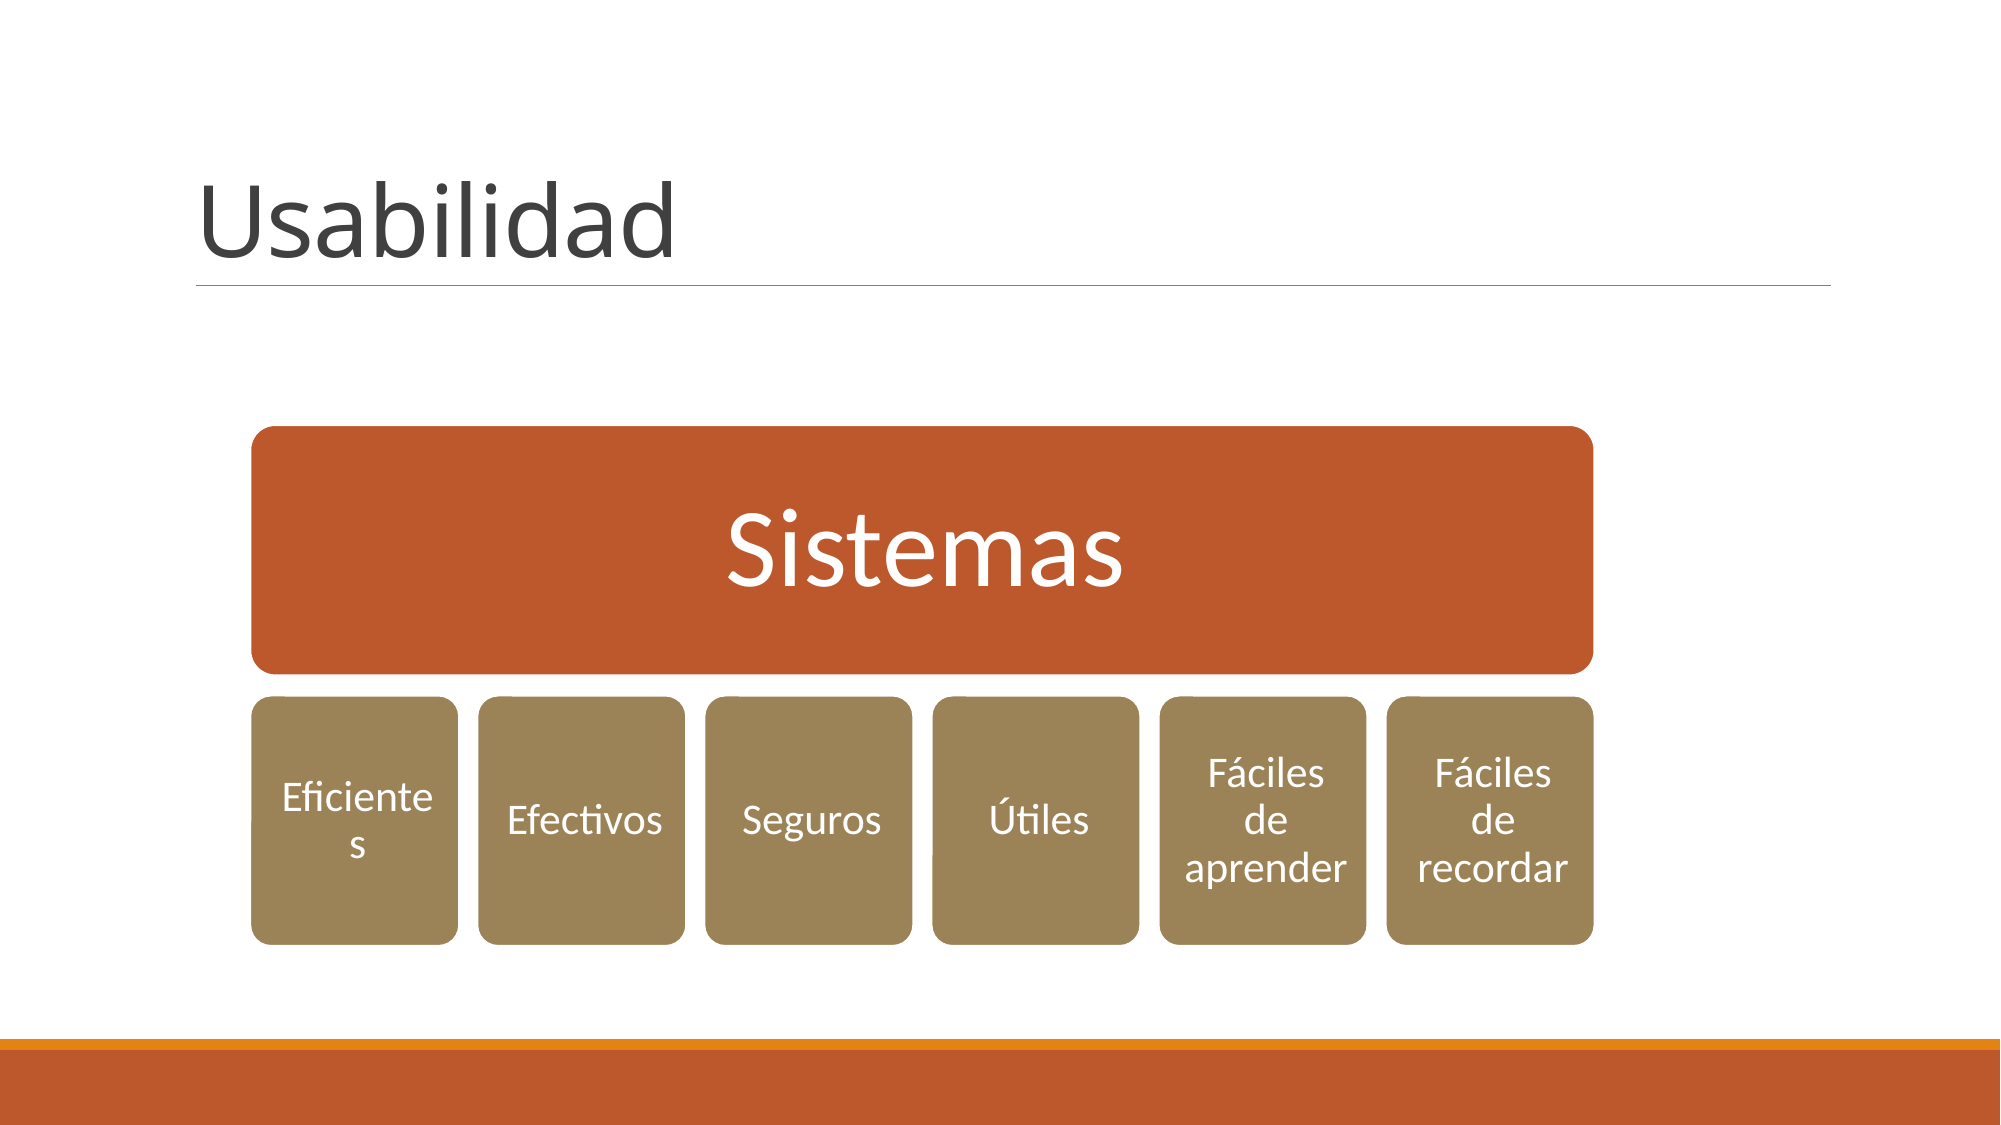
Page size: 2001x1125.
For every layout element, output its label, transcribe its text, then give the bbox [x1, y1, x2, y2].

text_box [249, 408, 1596, 948]
title Usabilidad [180, 47, 1830, 285]
